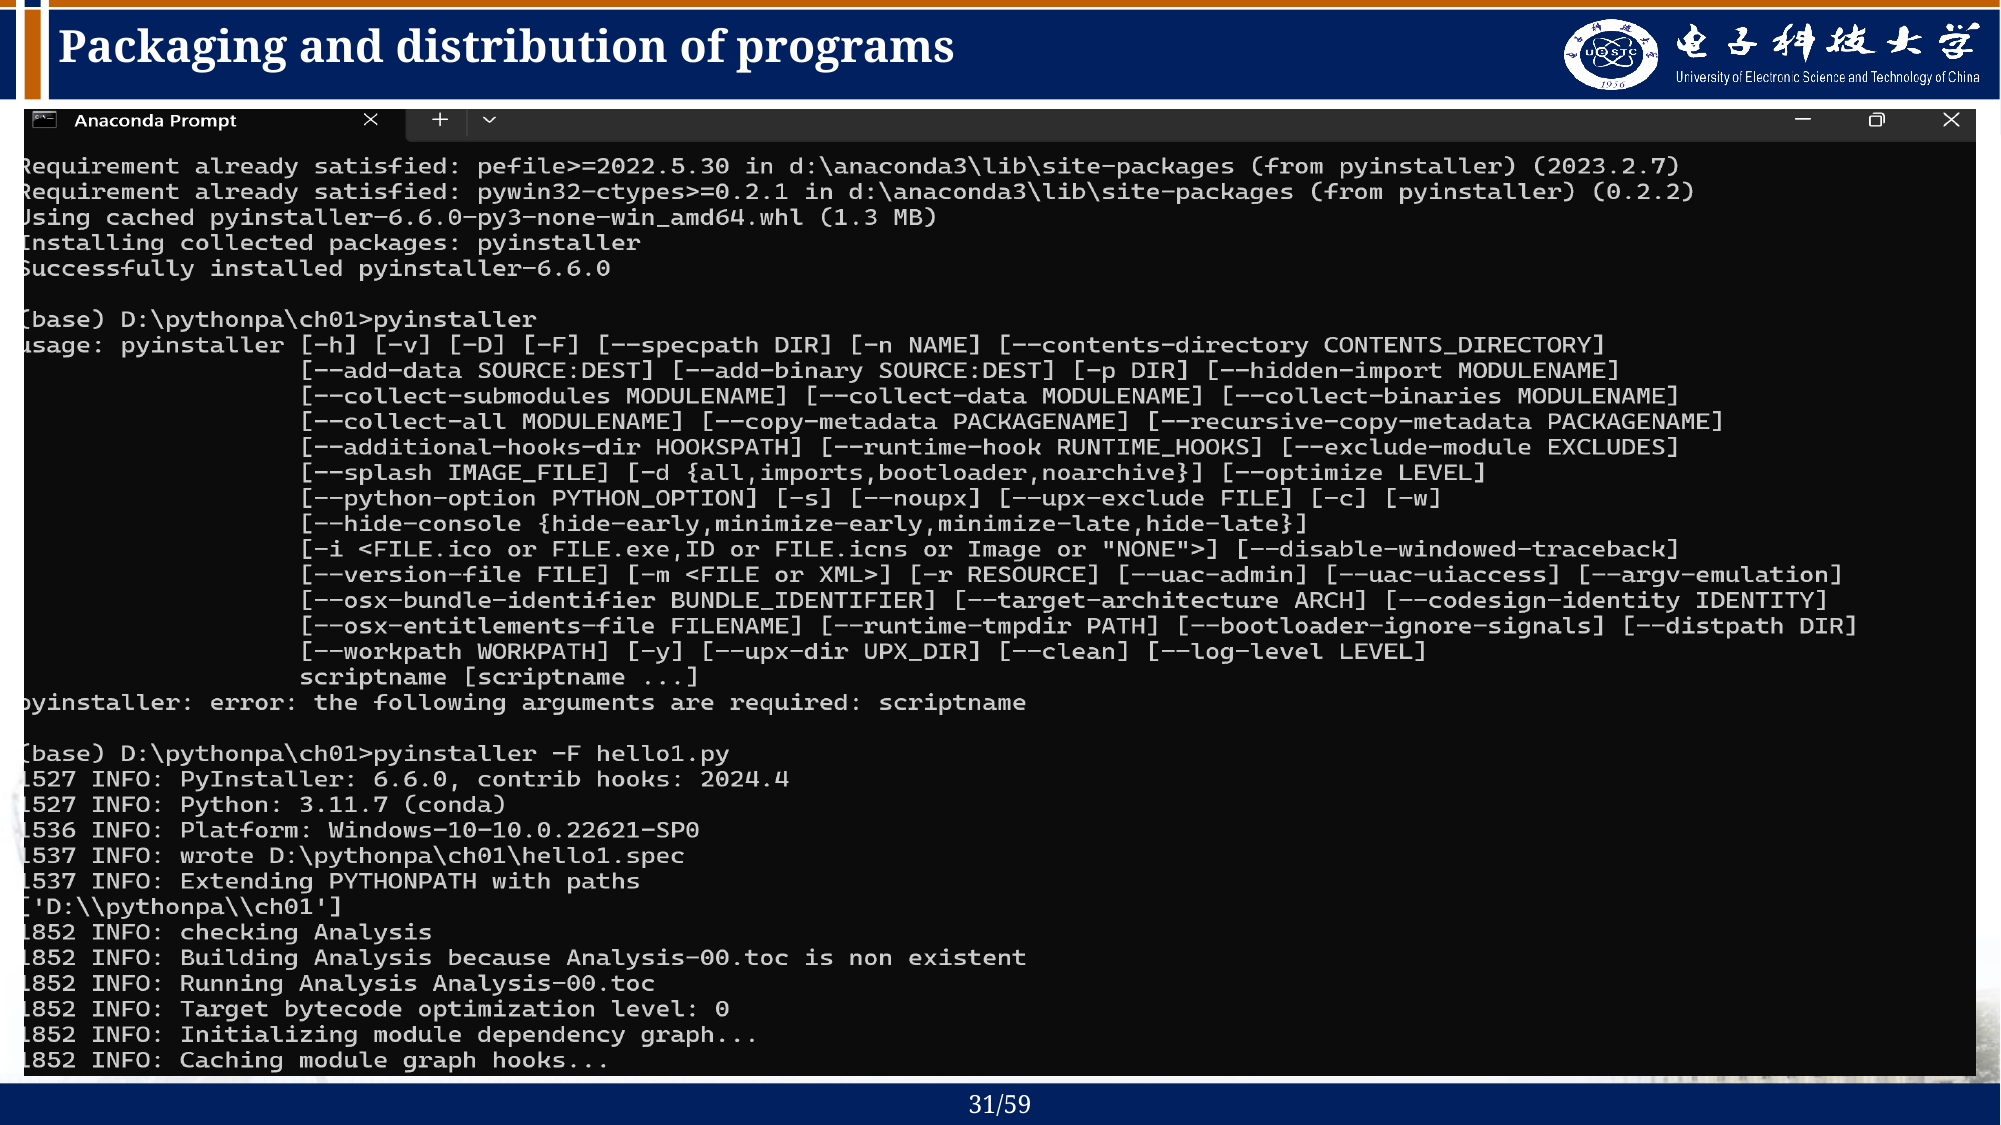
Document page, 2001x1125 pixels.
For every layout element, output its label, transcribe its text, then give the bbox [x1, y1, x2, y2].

picture [1564, 19, 1980, 90]
picture [0, 0, 2001, 1125]
text_box Packaging and distribution of programs [43, 10, 1008, 85]
